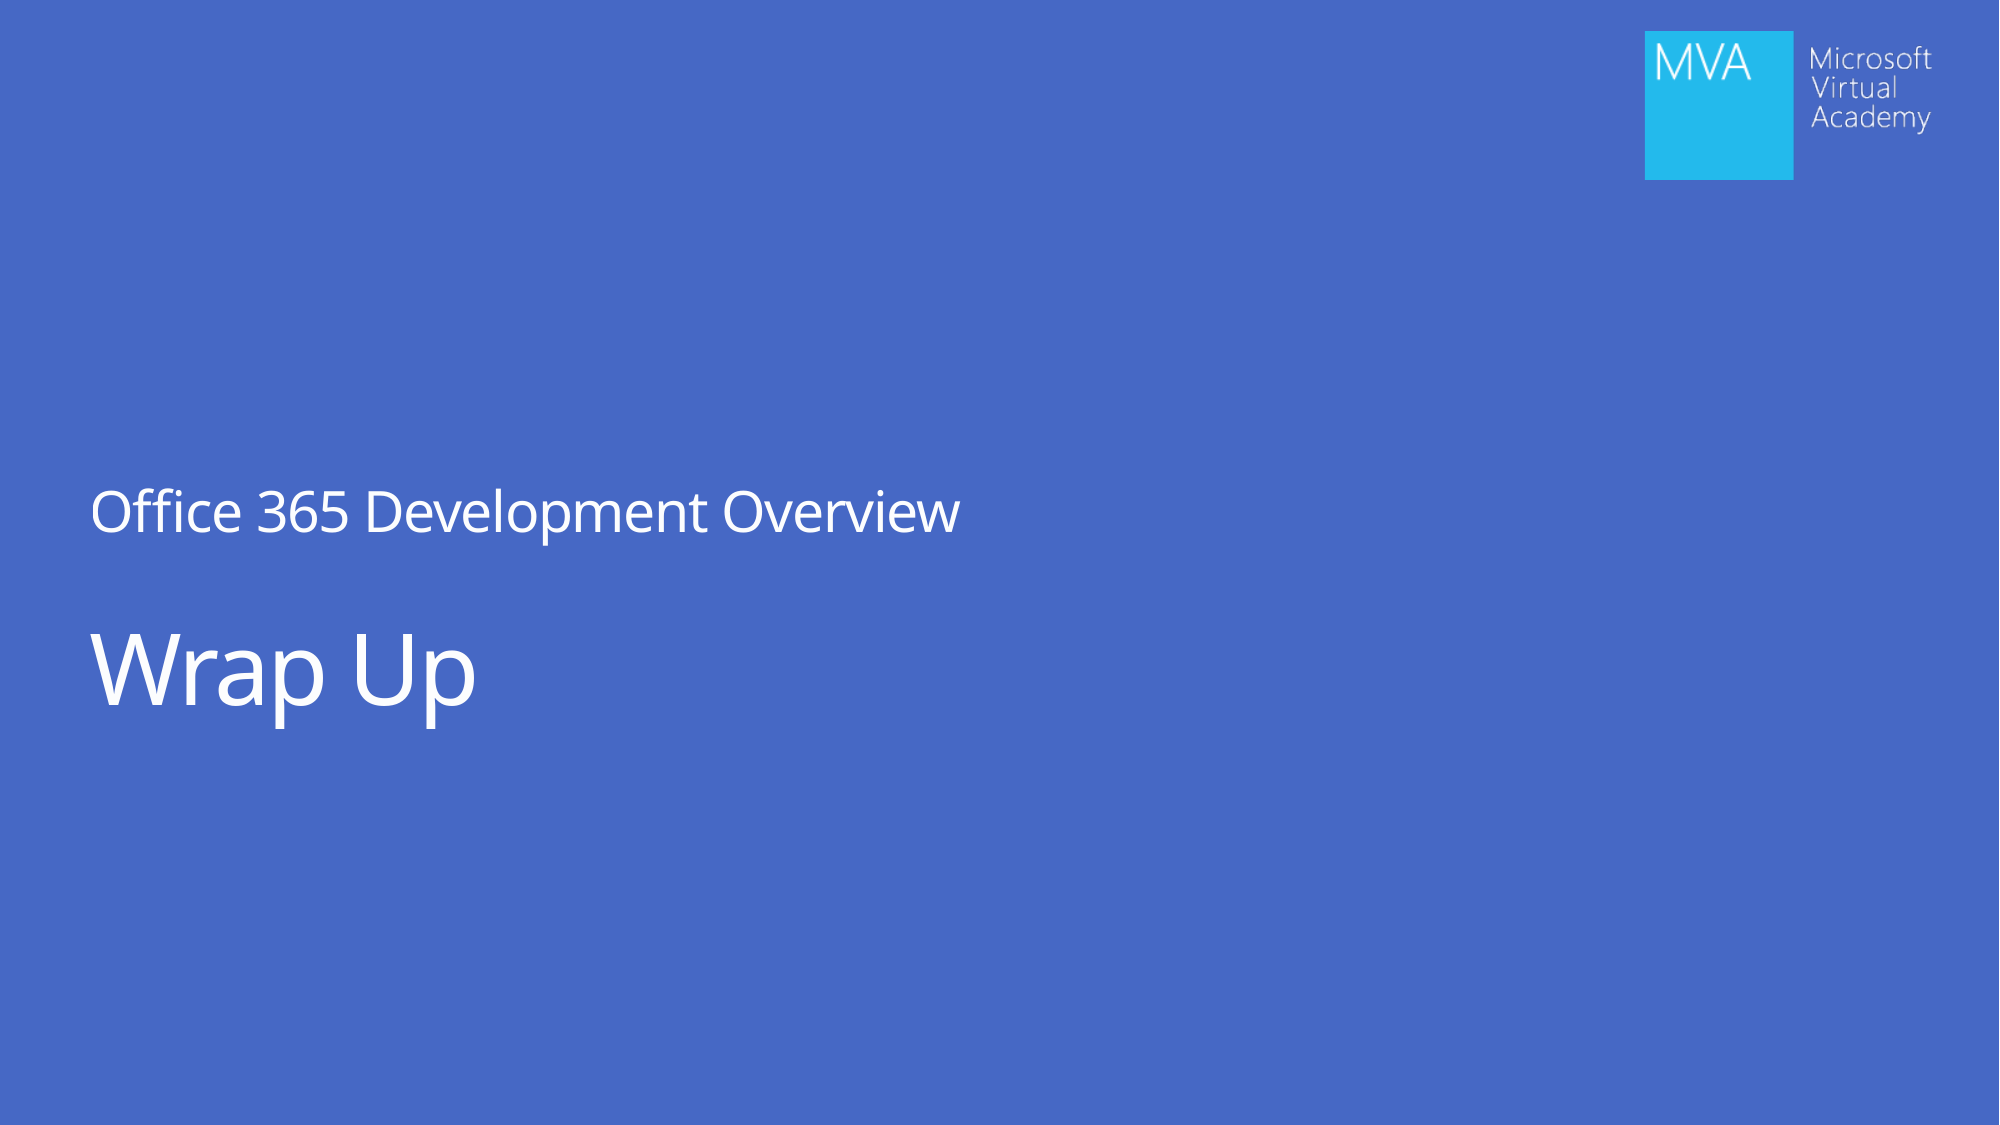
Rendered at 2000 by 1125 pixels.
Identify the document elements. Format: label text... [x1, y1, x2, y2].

title Wrap Up [89, 619, 1953, 937]
subtitle Office 365 Development Overview [89, 482, 1953, 606]
picture [1644, 31, 1978, 180]
